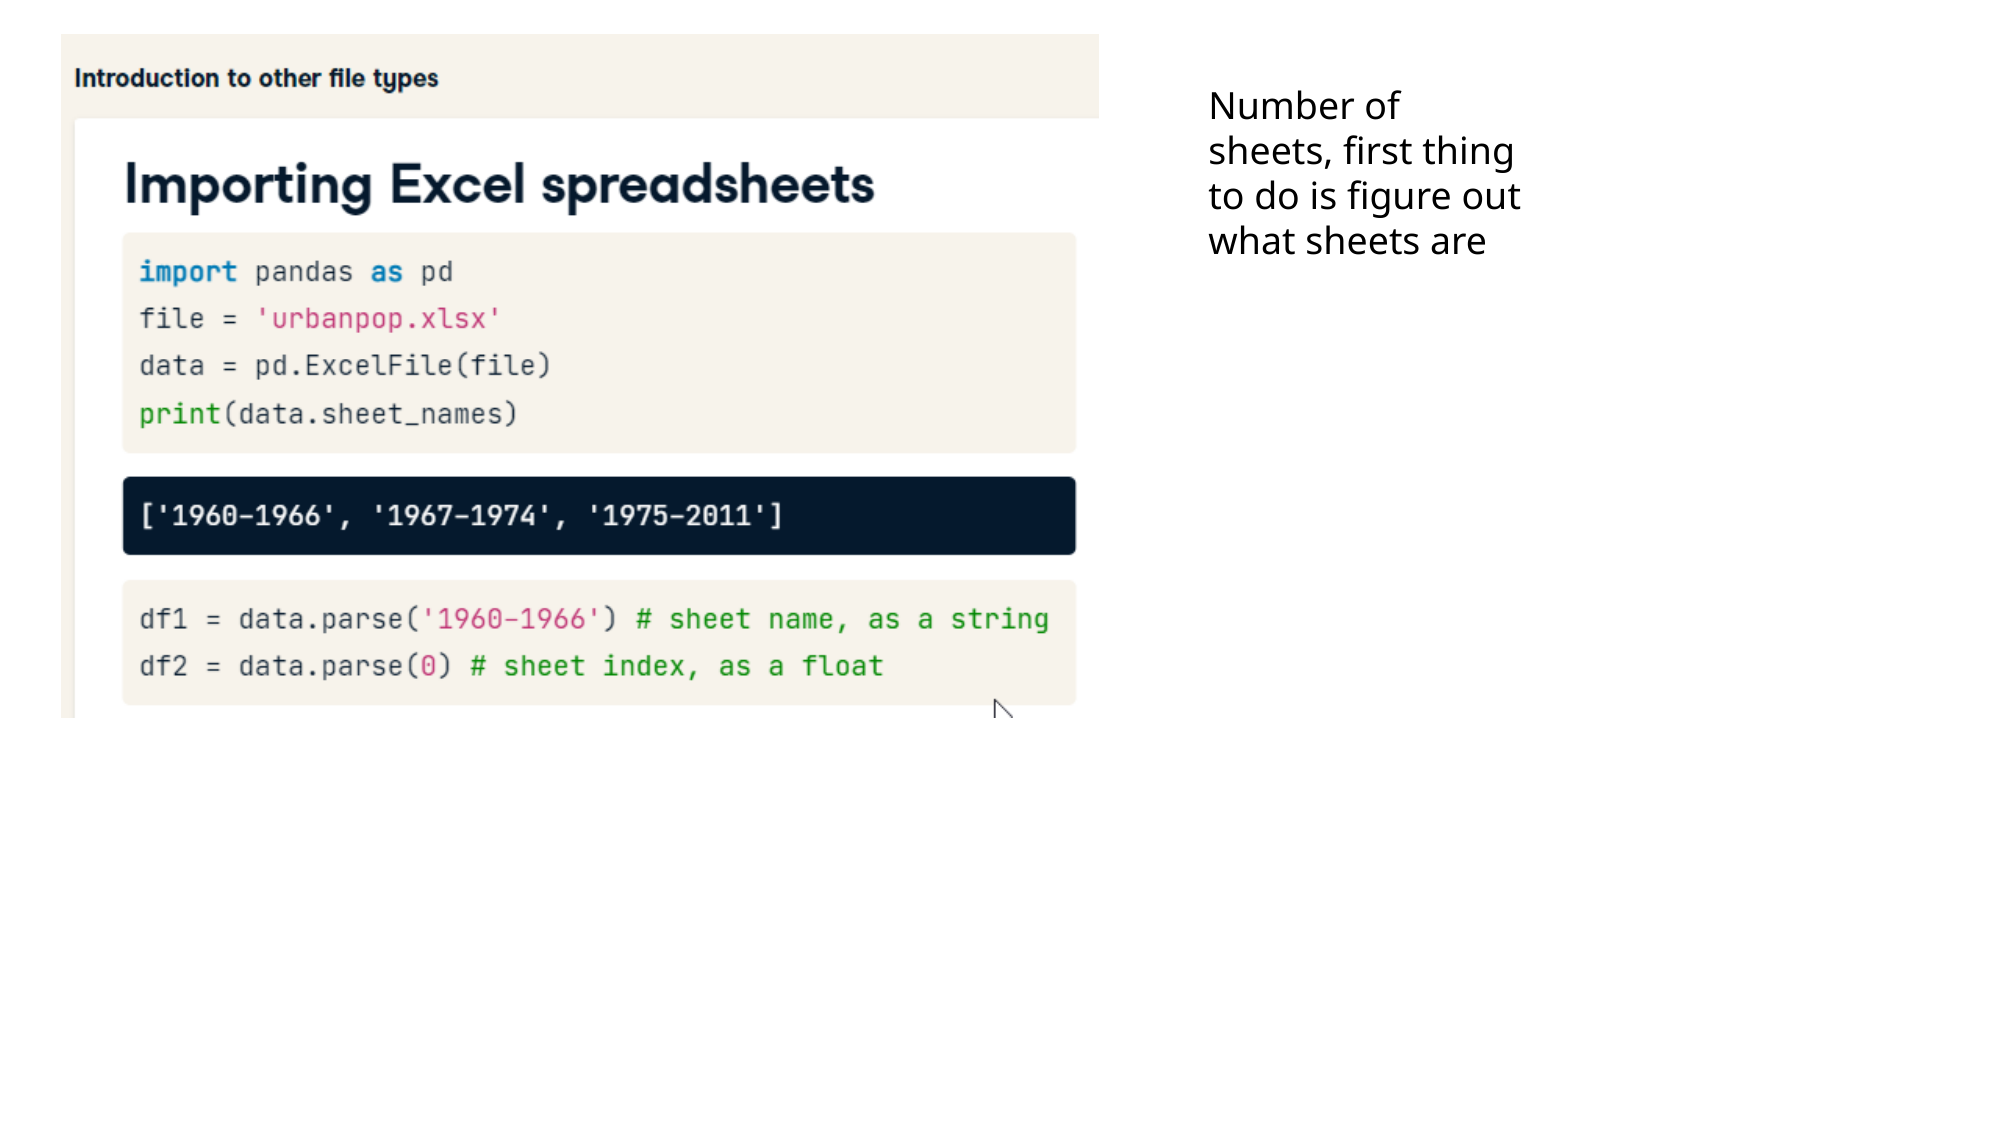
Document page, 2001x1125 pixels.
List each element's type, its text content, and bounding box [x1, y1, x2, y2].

text_box Number of sheets, first thing to do is figure out what sheets are [1193, 74, 1541, 270]
picture [61, 34, 1099, 718]
